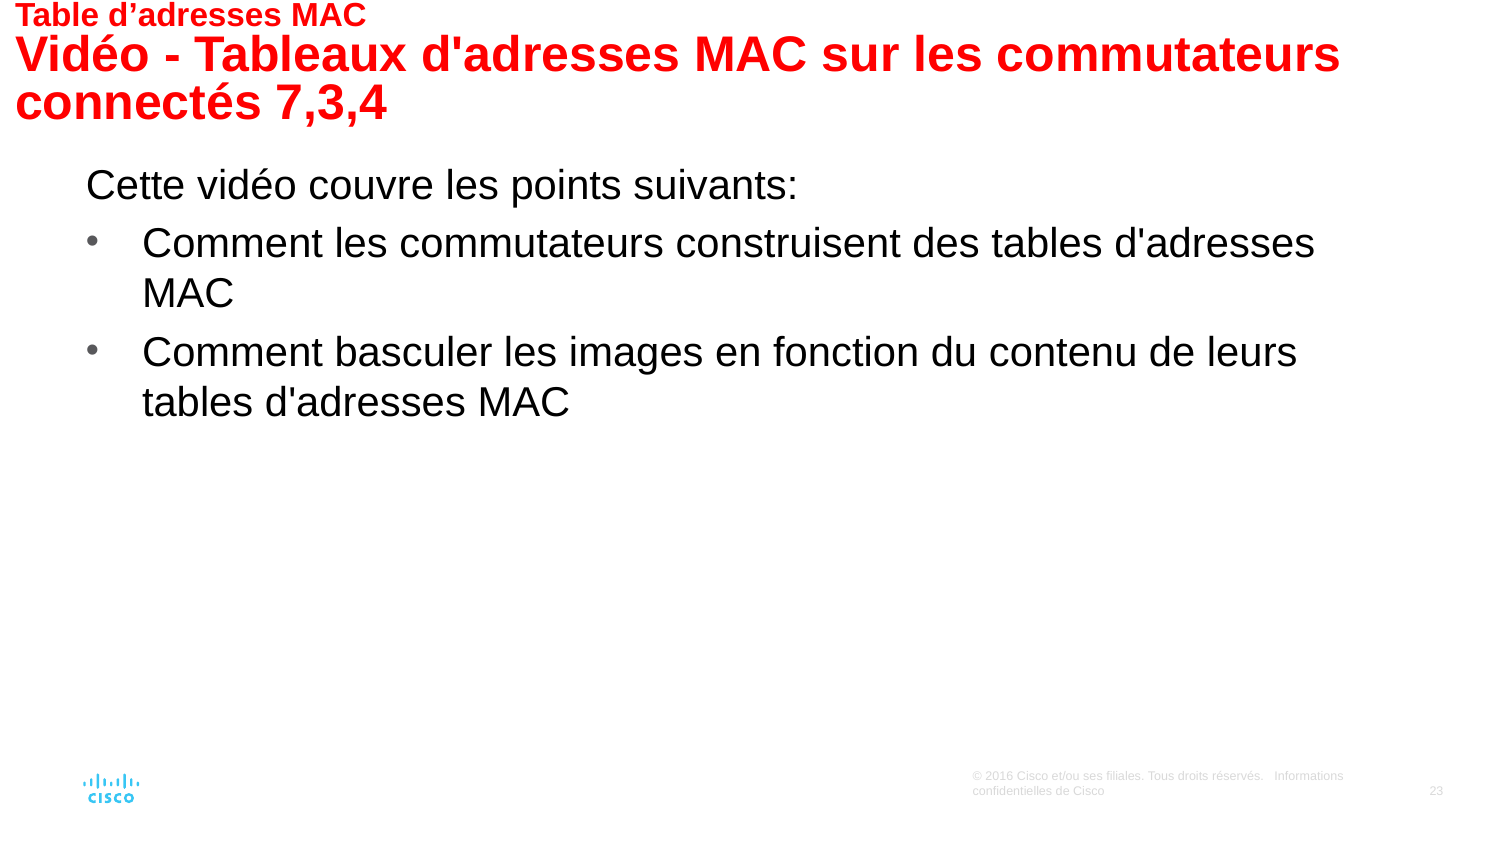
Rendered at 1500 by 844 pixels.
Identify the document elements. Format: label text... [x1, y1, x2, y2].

list Cette vidéo couvre les points suivants: Comment les commutateurs construisent des tables d'adresses MAC Comment basculer les images en fonction du contenu de leurs tables d'adresses MAC [70, 150, 1430, 655]
title Table d’adresses MAC Vidéo - Tableaux d'adresses MAC sur les commutateurs connectés 7,3,4 [0, 5, 1369, 126]
